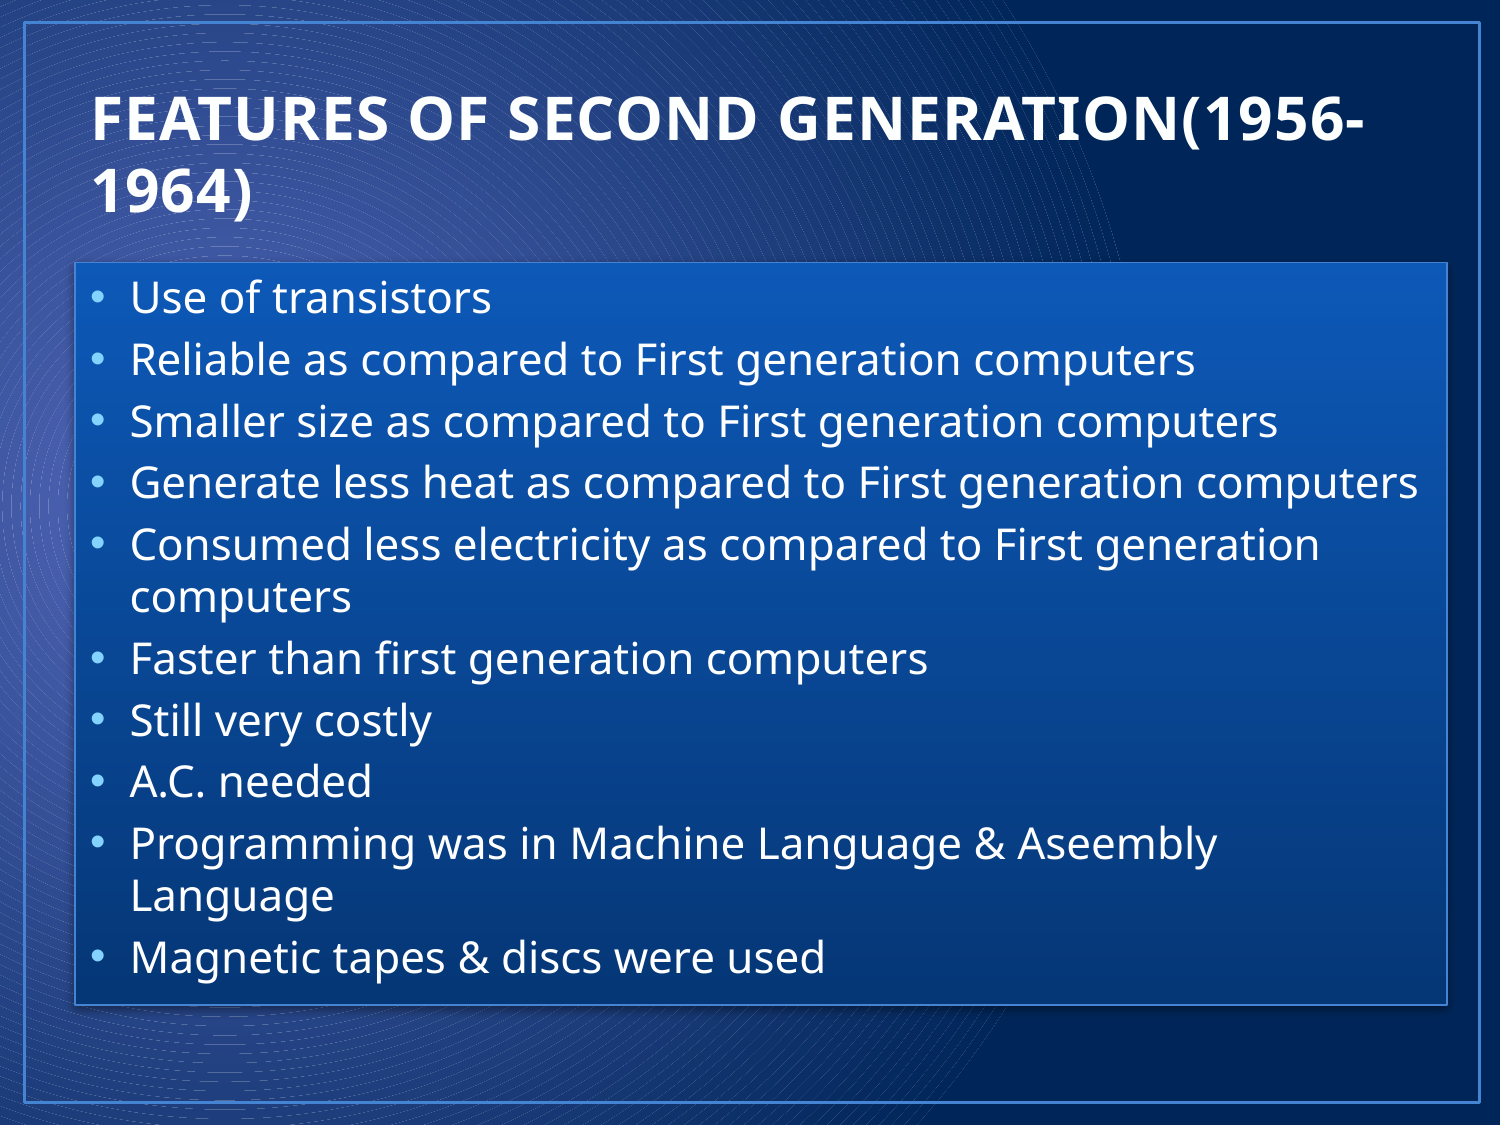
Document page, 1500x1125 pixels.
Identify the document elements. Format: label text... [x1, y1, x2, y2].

list Use of transistors Reliable as compared to First generation computers Smaller size as compared to First generation computers Generate less heat as compared to First generation computers Consumed less electricity as compared to First generation computers Faster than first generation computers Still very costly A.C. needed Programming was in Machine Language & Aseembly Language Magnetic tapes & discs were used [74, 262, 1448, 1006]
title FEATURES OF SECOND GENERATION(1956-1964) [75, 45, 1425, 233]
